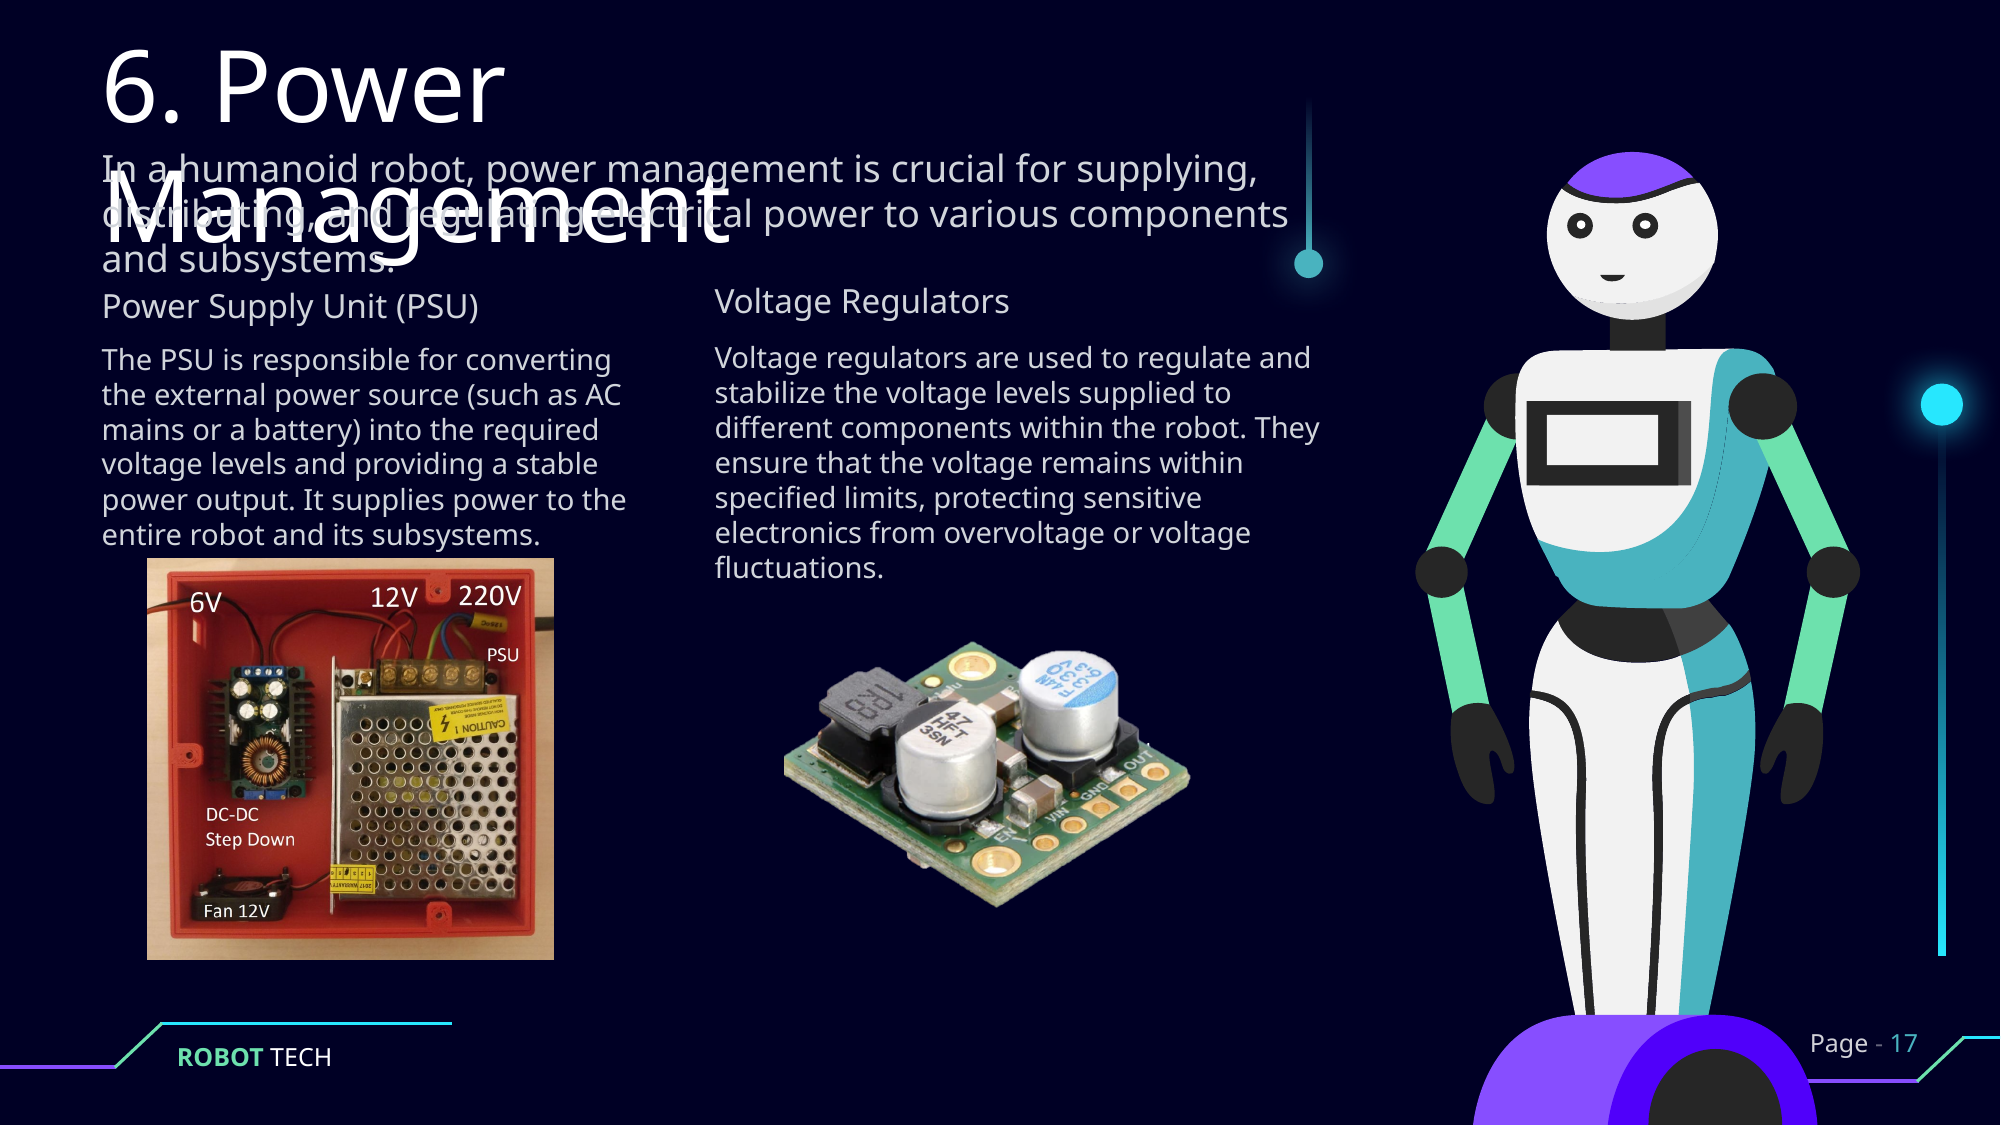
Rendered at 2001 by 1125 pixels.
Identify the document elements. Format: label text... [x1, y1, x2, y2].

picture [770, 562, 1194, 974]
text_box Voltage regulators are used to regulate and stabilize the voltage levels supplied to different components within the robot. They ensure that the voltage remains within specified limits, protecting sensitive electronics from overvoltage or voltage fluctuations. [699, 332, 1353, 592]
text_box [1920, 383, 1963, 956]
text_box Voltage Regulators [699, 273, 1106, 328]
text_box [1294, 96, 1324, 279]
text_box The PSU is responsible for converting the external power source (such as AC mains or a battery) into the required voltage levels and providing a stable power output. It supplies power to the entire robot and its subsystems. [86, 333, 667, 559]
text_box 6. Power Management [86, 15, 1135, 137]
text_box In a humanoid robot, power management is crucial for supplying, distributing, and regulating electrical power to various components and subsystems. [86, 137, 1310, 287]
text_box Power Supply Unit (PSU) [86, 278, 504, 333]
picture [147, 558, 554, 960]
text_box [1415, 151, 1861, 1125]
